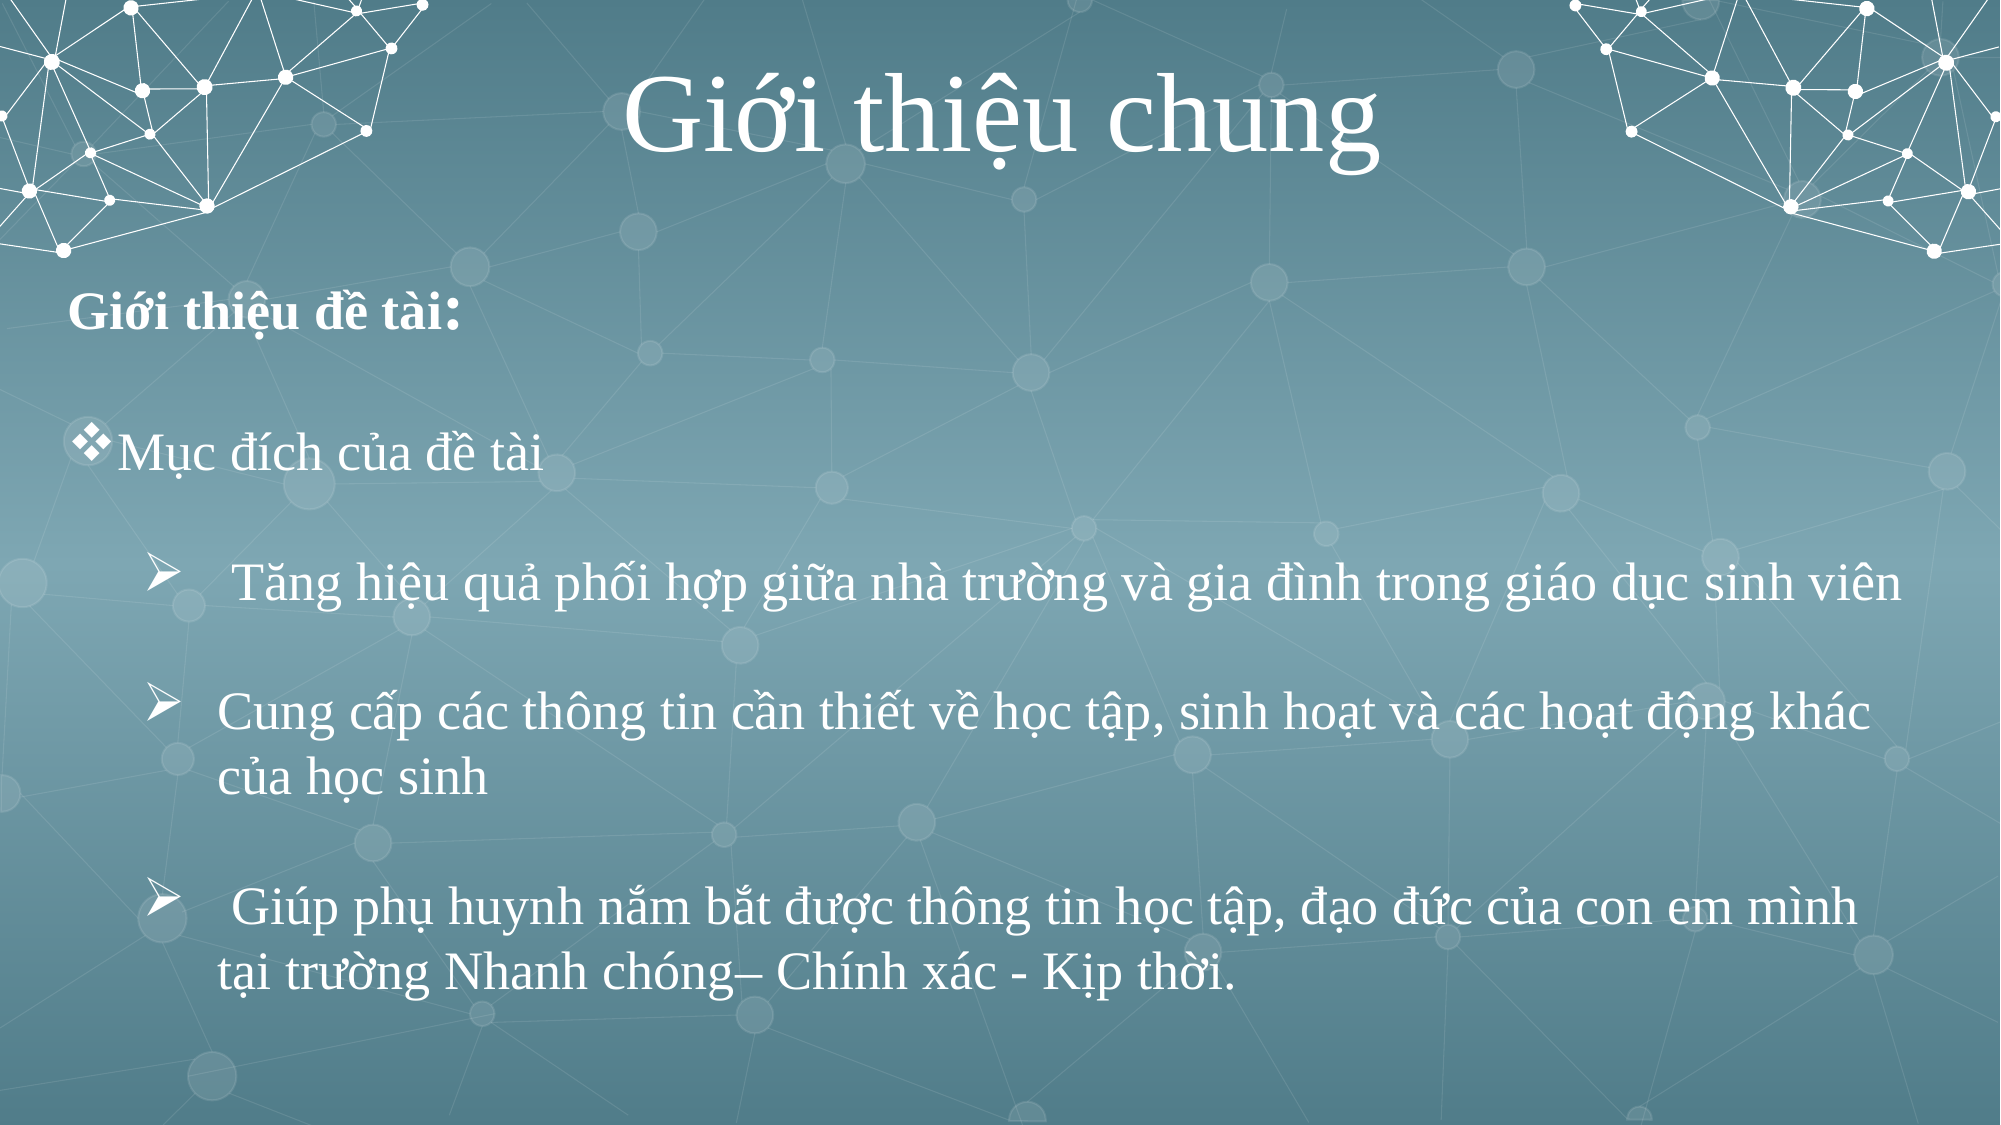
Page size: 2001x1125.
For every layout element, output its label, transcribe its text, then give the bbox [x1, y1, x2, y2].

list Giới thiệu chung [53, 55, 1952, 175]
text_box Giới thiệu đề tài: Mục đích của đề tài Tăng hiệu quả phối hợp giữa nhà trường và gia đình trong giáo dục sinh viên Cung cấp các thông tin cần thiết về học tập, sinh hoạt và các hoạt động khác của học sinh Giúp phụ huynh nắm bắt được thông tin học tập, đạo đức của con em mình tại trường Nhanh chóng– Chính xác - Kịp thời. [53, 264, 1936, 1116]
